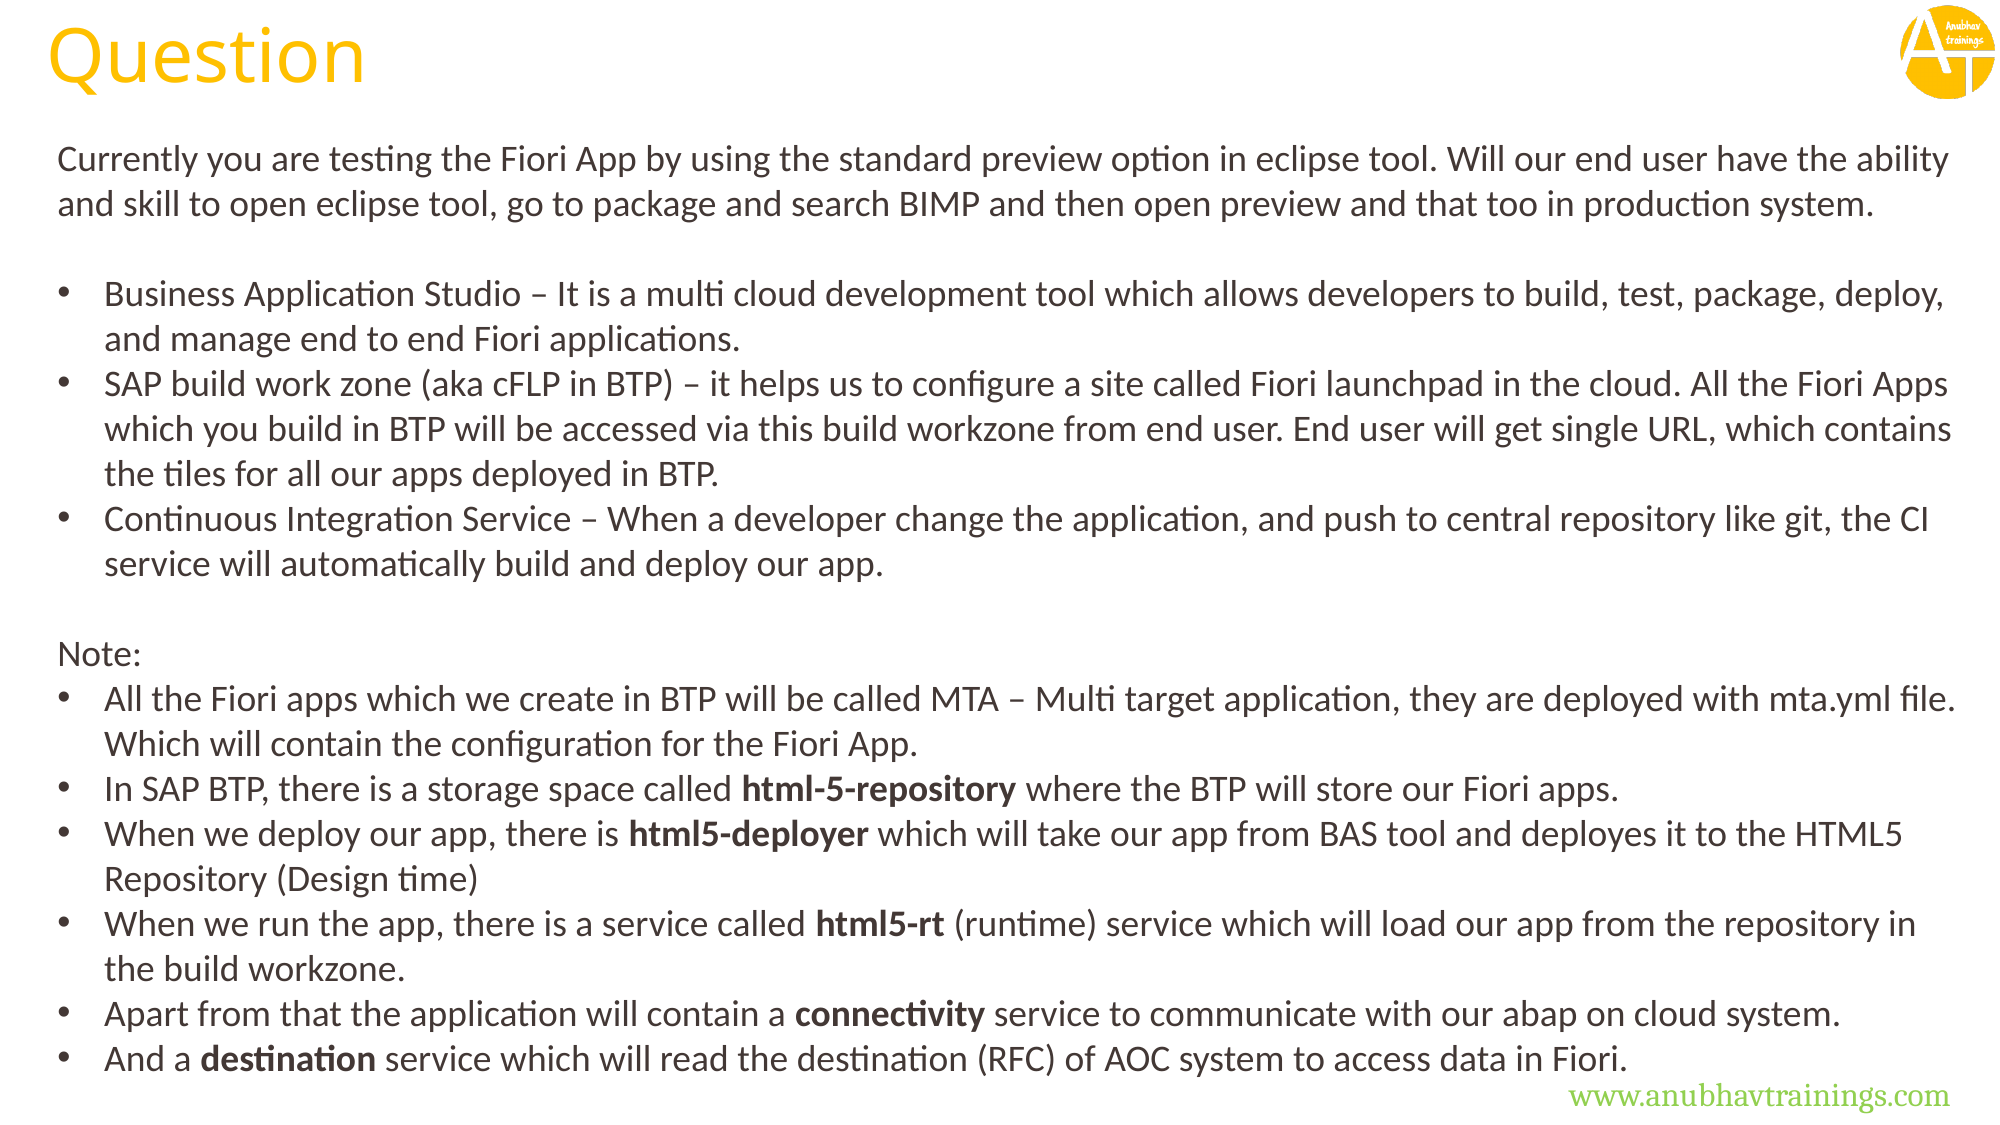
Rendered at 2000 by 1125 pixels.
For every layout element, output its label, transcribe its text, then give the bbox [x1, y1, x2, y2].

text_box Currently you are testing the Fiori App by using the standard preview option in eclipse tool. Will our end user have the ability and skill to open eclipse tool, go to package and search BIMP and then open preview and that too in production system. Business Application Studio – It is a multi cloud development tool which allows developers to build, test, package, deploy, and manage end to end Fiori applications. SAP build work zone (aka cFLP in BTP) – it helps us to configure a site called Fiori launchpad in the cloud. All the Fiori Apps which you build in BTP will be accessed via this build workzone from end user. End user will get single URL, which contains the tiles for all our apps deployed in BTP. Continuous Integration Service – When a developer change the application, and push to central repository like git, the CI service will automatically build and deploy our app. Note: All the Fiori apps which we create in BTP will be called MTA – Multi target application, they are deployed with mta.yml file. Which will contain the configuration for the Fiori App. In SAP BTP, there is a storage space called html-5-repository where the BTP will store our Fiori apps. When we deploy our app, there is html5-deployer which will take our app from BAS tool and deployes it to the HTML5 Repository (Design time) When we run the app, there is a service called html5-rt (runtime) service which will load our app from the repository in the build workzone. Apart from that the application will contain a connectivity service to communicate with our abap on cloud system. And a destination service which will read the destination (RFC) of AOC system to access data in Fiori. [42, 126, 1979, 1087]
picture [1891, 0, 2000, 107]
text_box www.anubhavtrainings.com [1554, 1065, 2000, 1121]
text_box Question [31, 0, 1874, 105]
